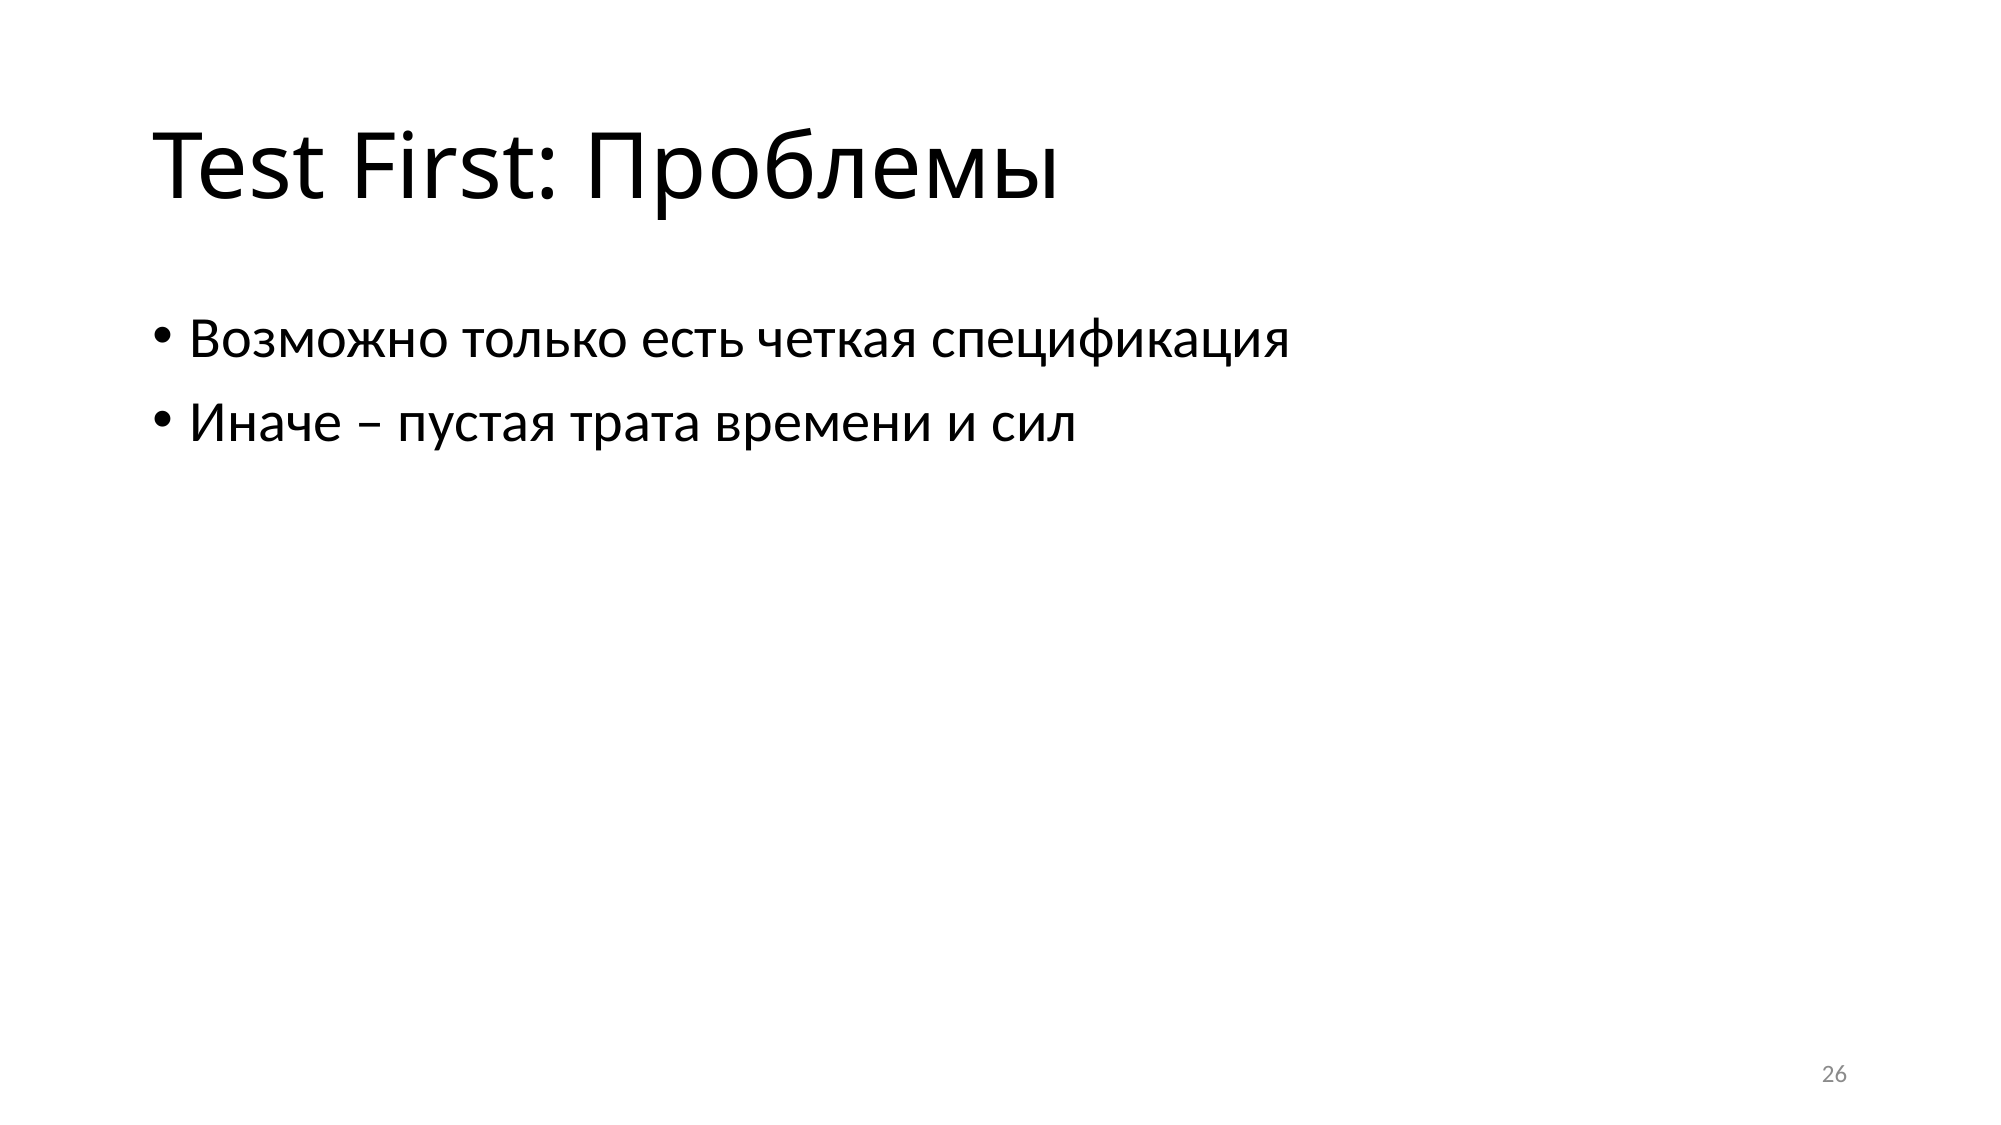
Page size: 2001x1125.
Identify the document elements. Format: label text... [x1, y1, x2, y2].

title Test First: Проблемы [137, 59, 1863, 278]
list Возможно только есть четкая спецификация Иначе – пустая трата времени и сил [137, 299, 1863, 1014]
slide_number 26 [1412, 1042, 1863, 1103]
